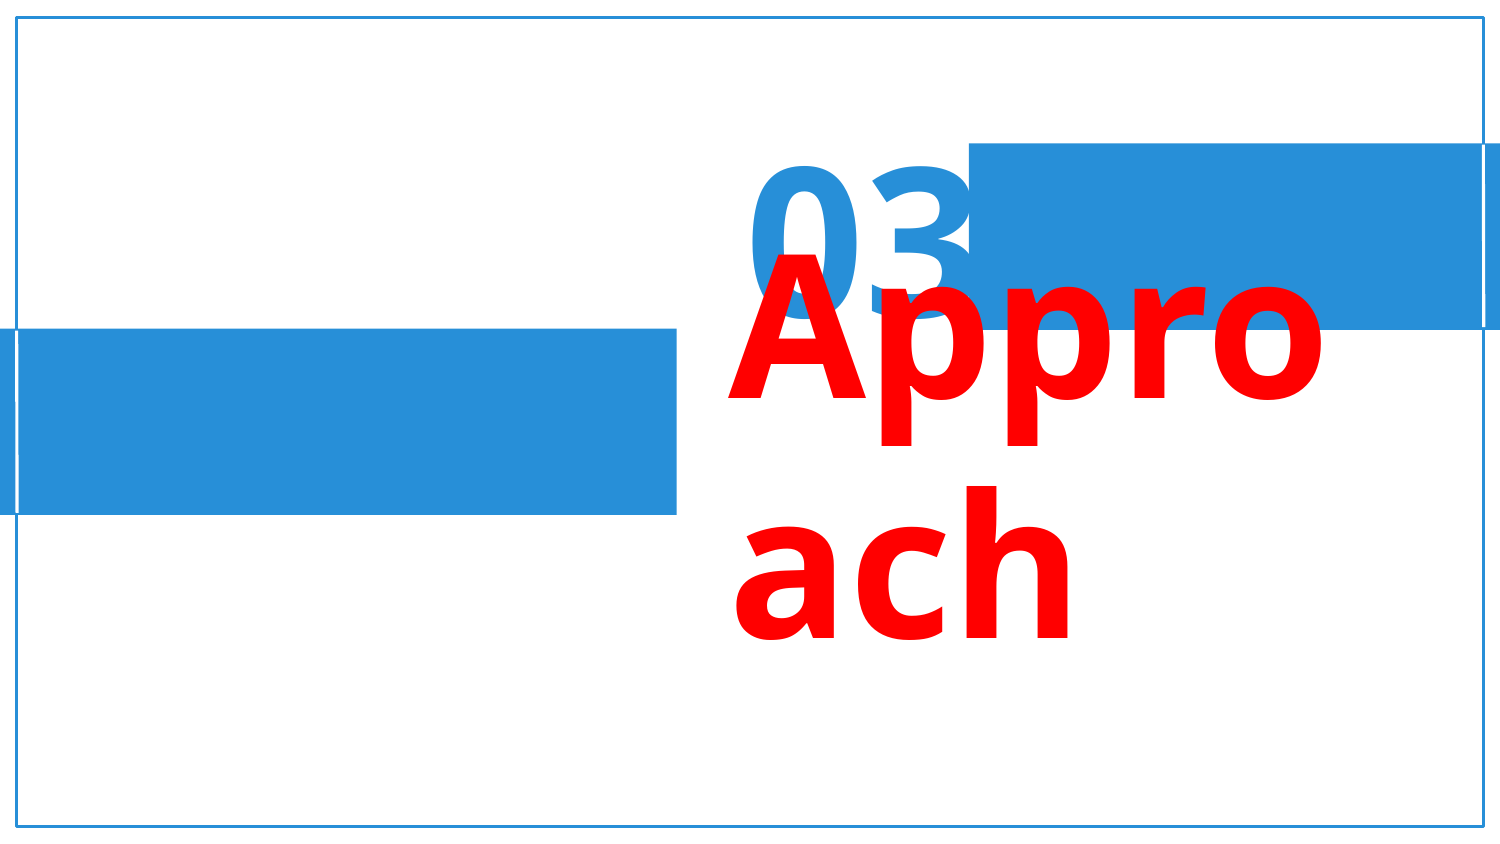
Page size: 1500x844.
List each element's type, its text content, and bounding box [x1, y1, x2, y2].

title 03 [730, 157, 1004, 312]
title Approach [713, 361, 1381, 516]
